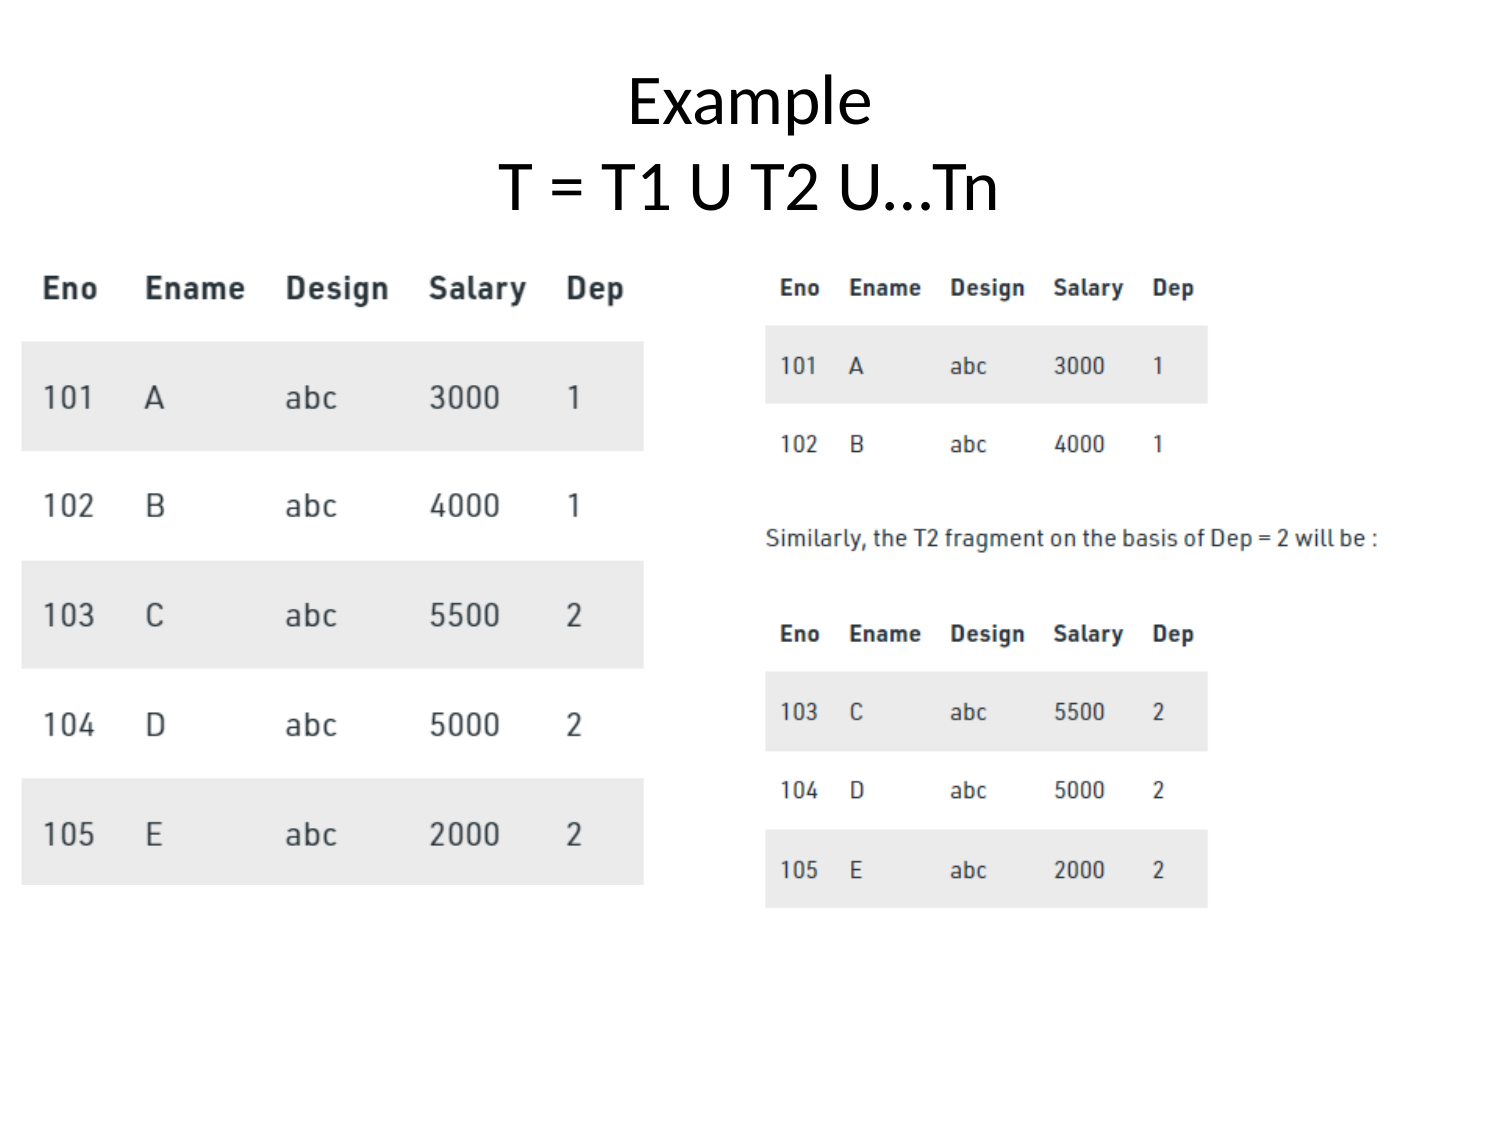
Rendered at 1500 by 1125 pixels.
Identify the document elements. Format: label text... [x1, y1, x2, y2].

picture [0, 240, 655, 885]
picture [724, 249, 1402, 927]
title Example T = T1 U T2 U…Tn [75, 45, 1425, 233]
